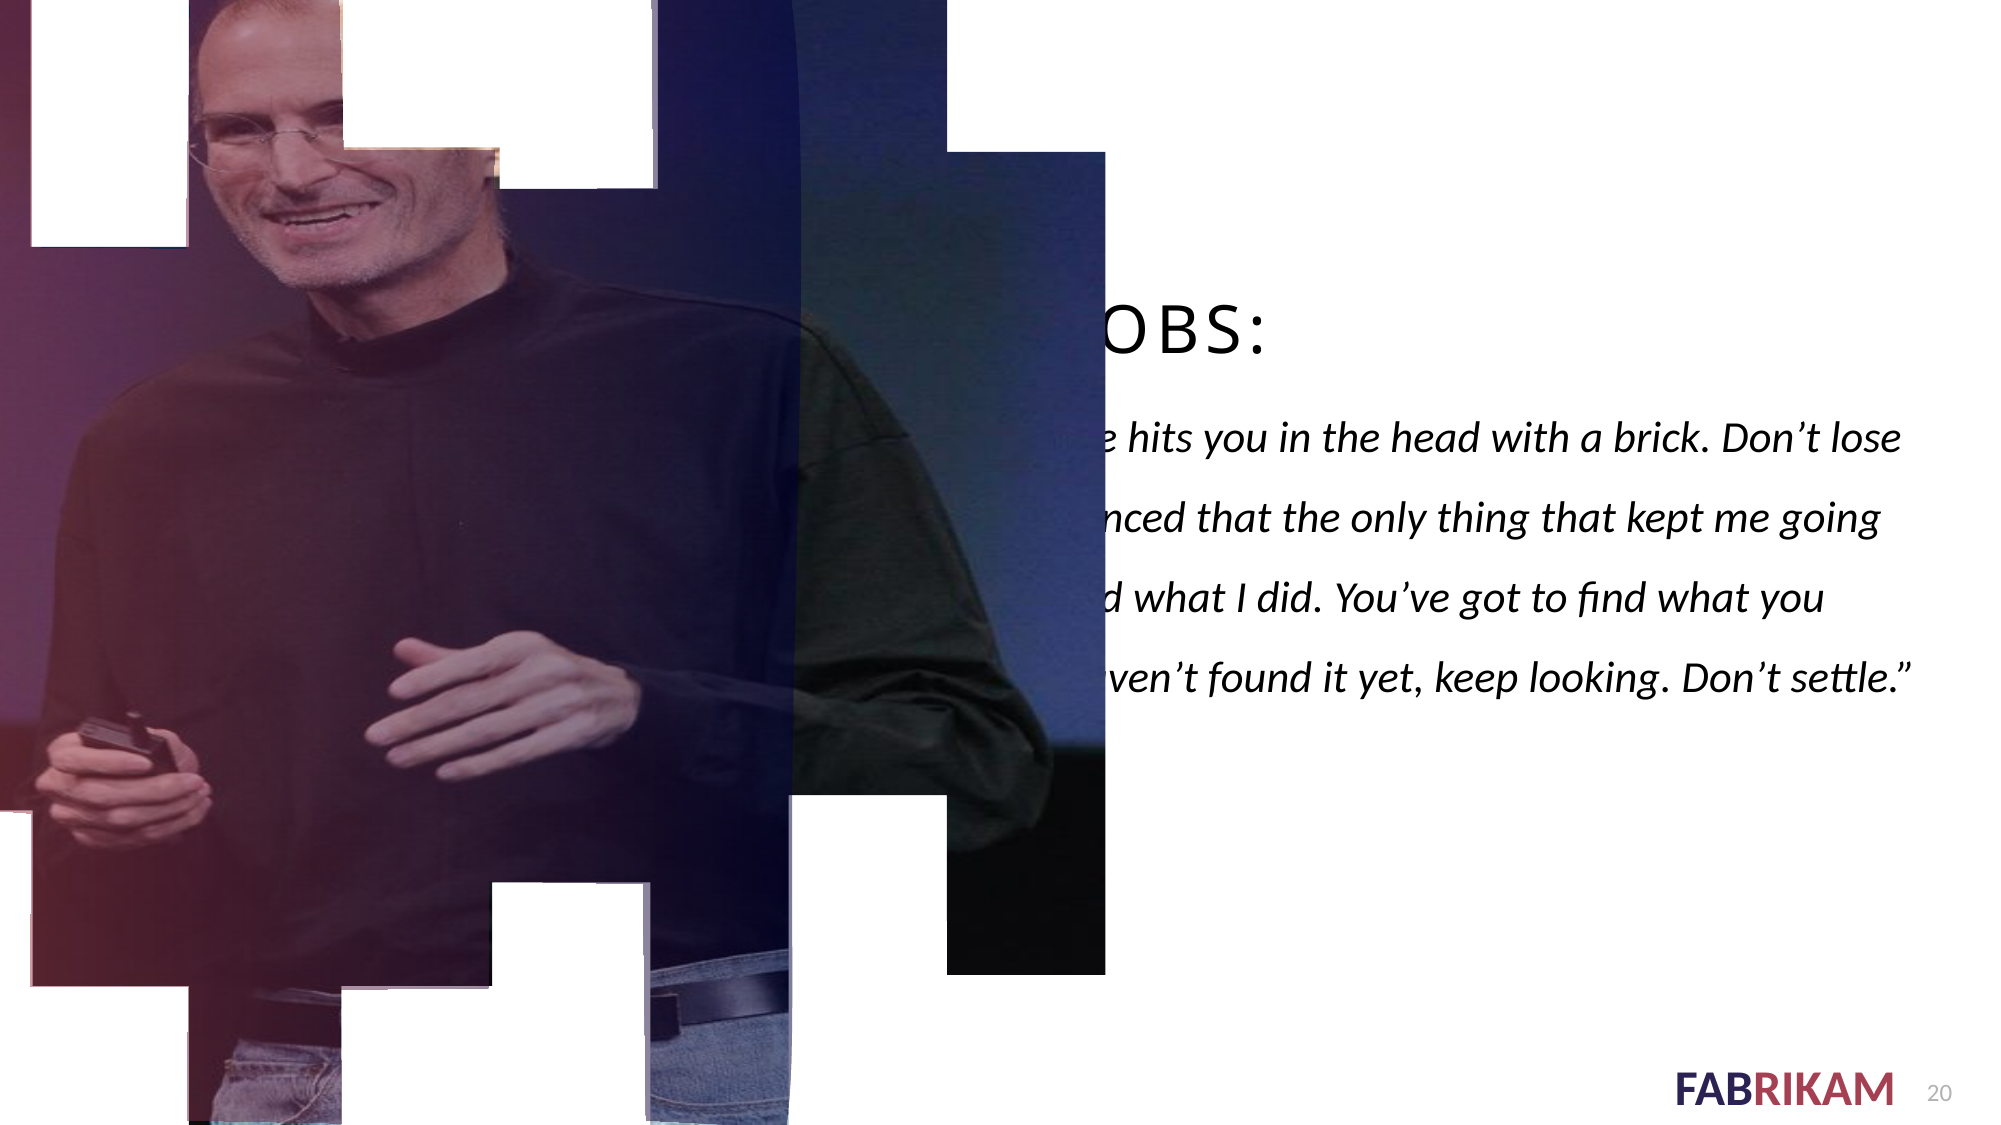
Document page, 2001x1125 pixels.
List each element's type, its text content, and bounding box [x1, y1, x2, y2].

slide_number 20 [1894, 1061, 1968, 1121]
picture [0, 0, 1106, 1125]
list “Sometimes life hits you in the head with a brick. Don’t lose faith. I’m convinced that the only thing that kept me going was that I loved what I did. You’ve got to find what you love… If you haven’t found it yet, keep looking. Don’t settle.” [1106, 373, 1938, 751]
title Steve jobs: [1106, 279, 1931, 373]
